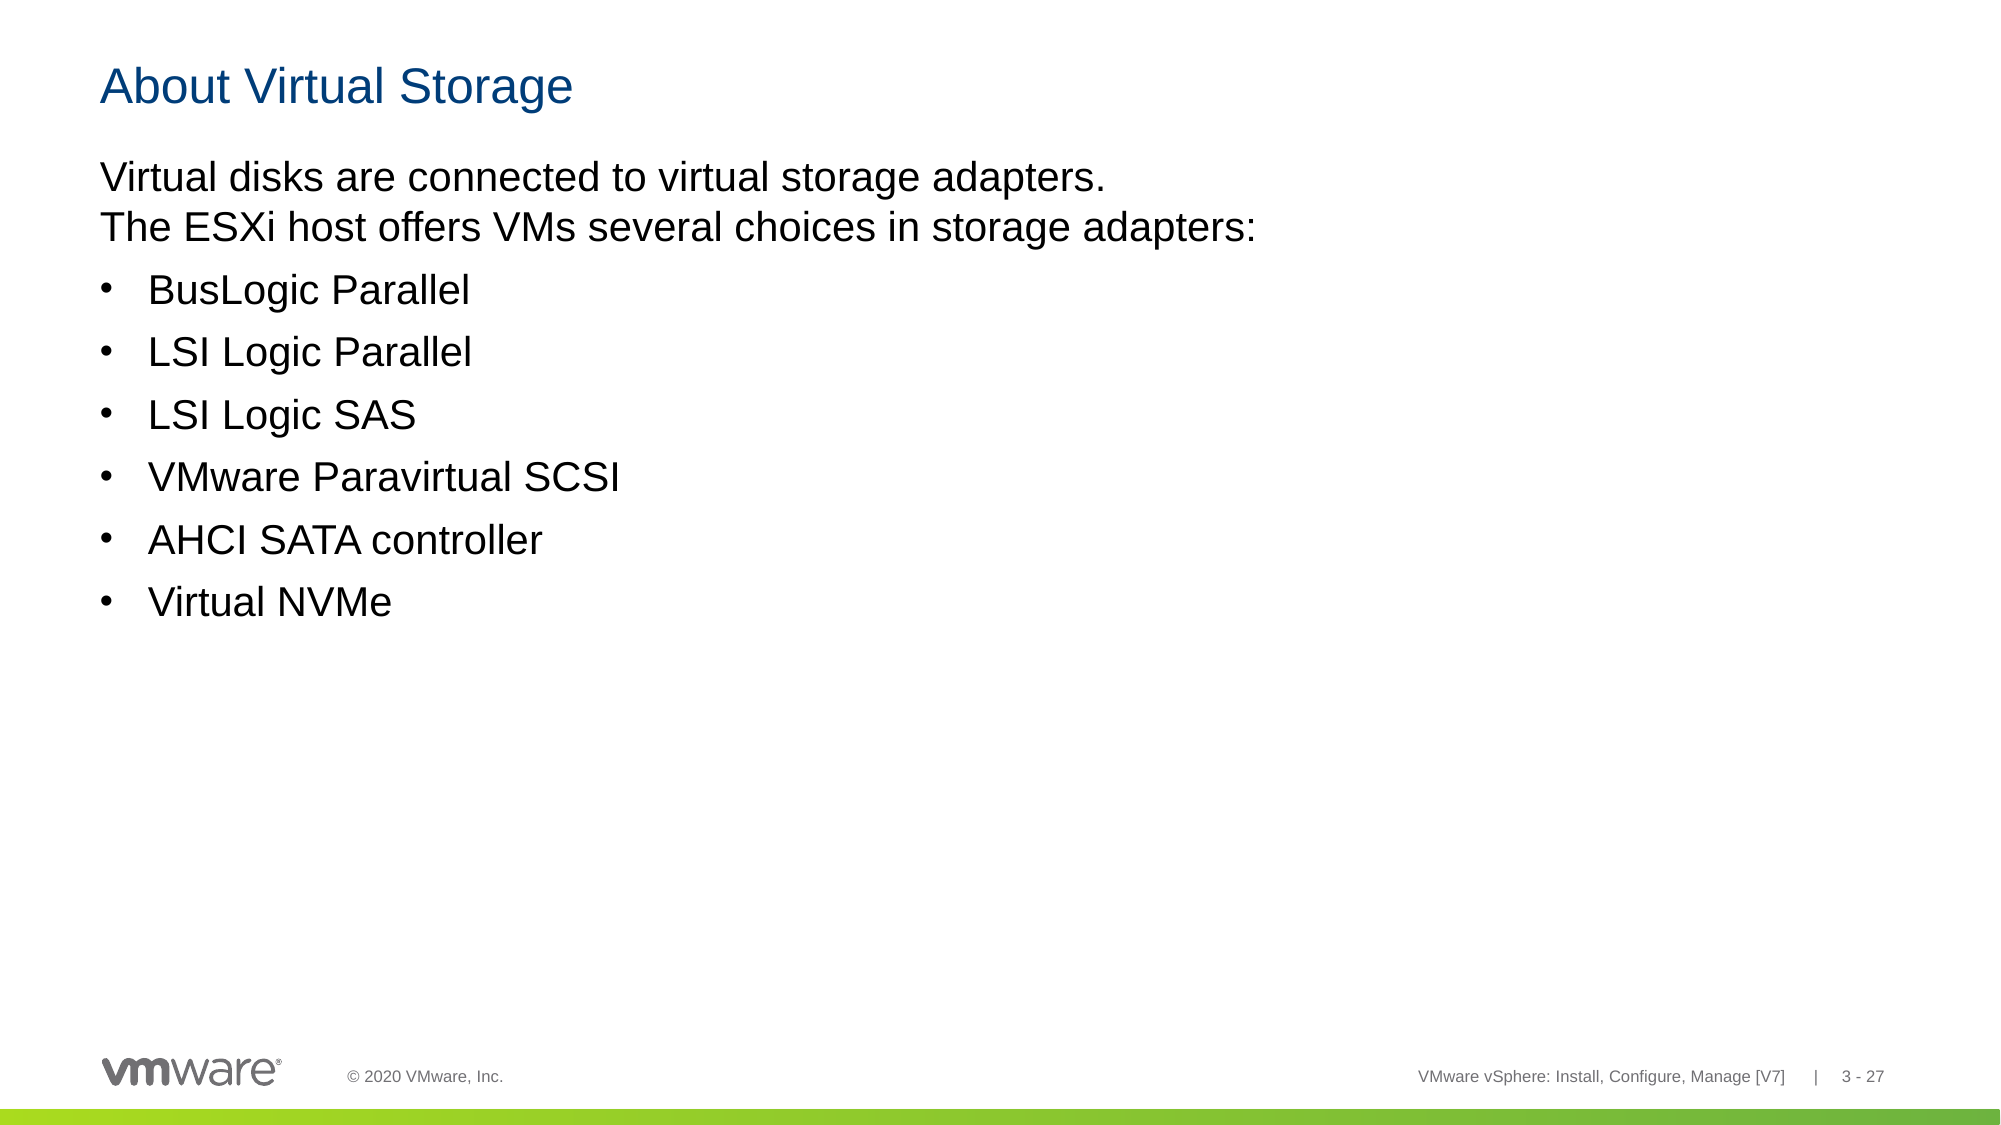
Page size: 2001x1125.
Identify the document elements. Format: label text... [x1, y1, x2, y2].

list Virtual disks are connected to virtual storage adapters. The ESXi host offers VMs several choices in storage adapters: BusLogic Parallel LSI Logic Parallel LSI Logic SAS VMware Paravirtual SCSI AHCI SATA controller Virtual NVMe [99, 149, 1900, 1047]
title About Virtual Storage [99, 54, 1900, 113]
footer VMware vSphere: Install, Configure, Manage [V7] | 3 - 27 [545, 1060, 1900, 1110]
